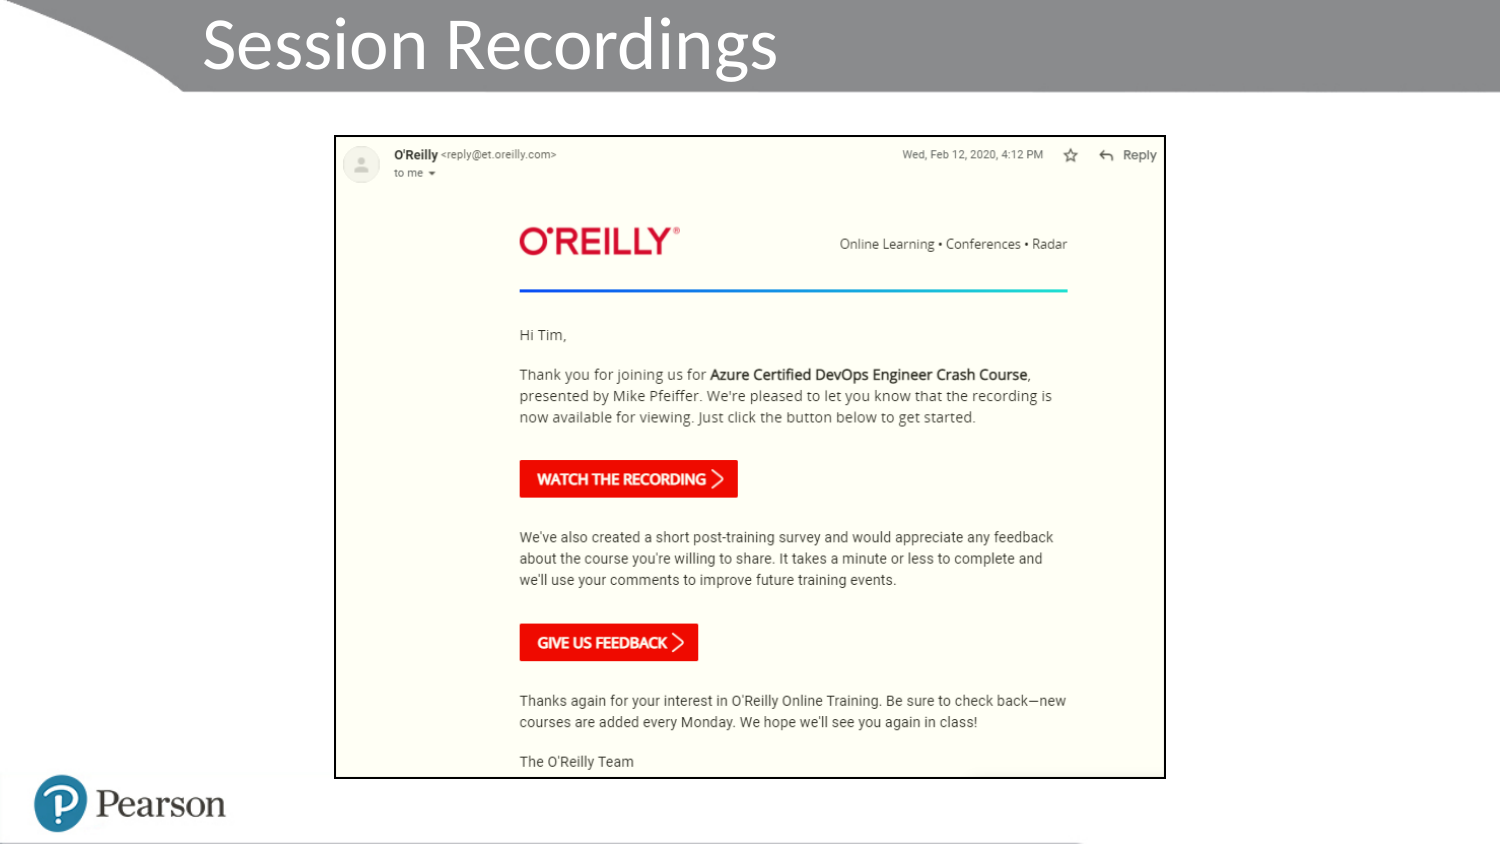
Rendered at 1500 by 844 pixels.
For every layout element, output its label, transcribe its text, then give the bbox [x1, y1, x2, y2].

picture [0, 0, 1500, 844]
title Session Recordings [187, 0, 1426, 79]
